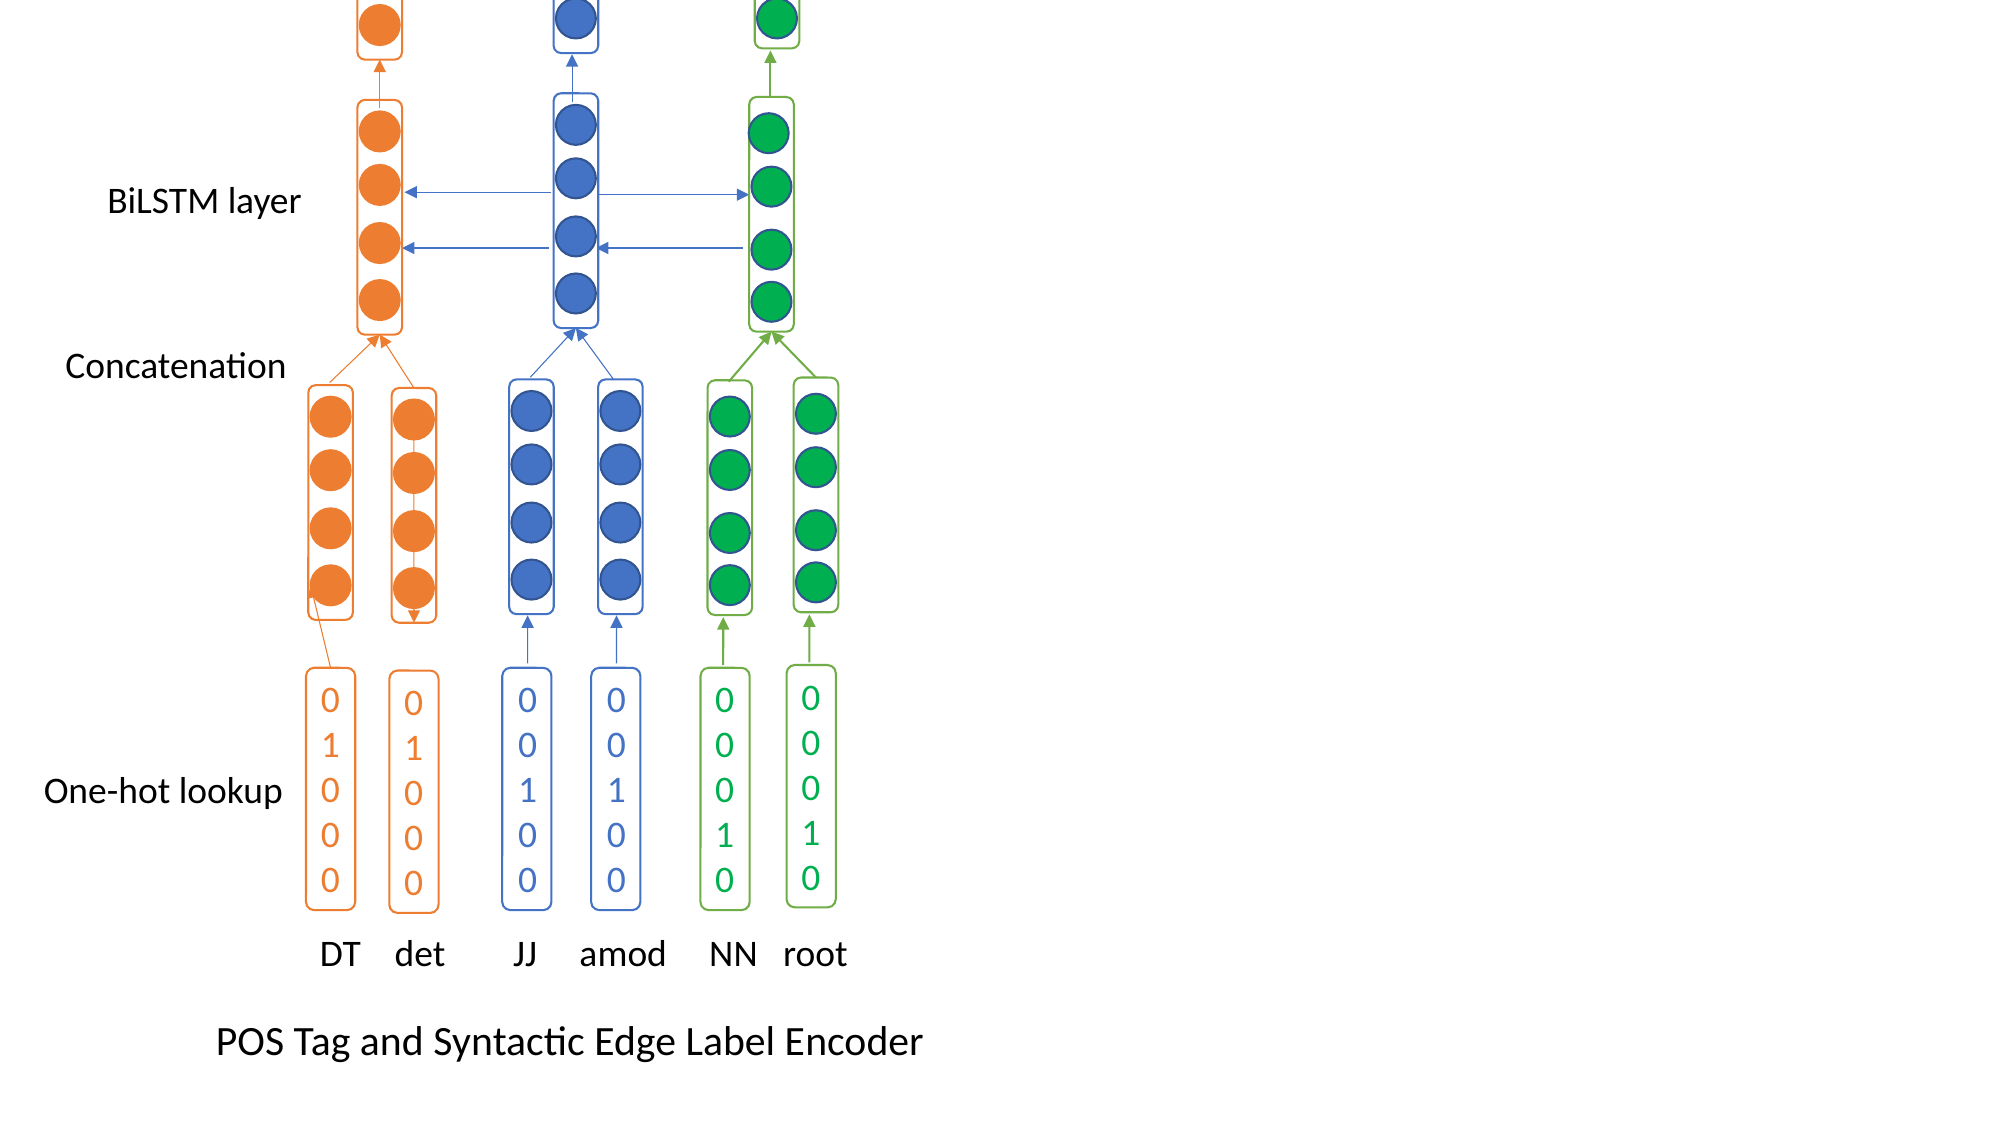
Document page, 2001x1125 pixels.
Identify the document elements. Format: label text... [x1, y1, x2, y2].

text_box [309, 564, 352, 607]
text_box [575, 328, 614, 380]
text_box [794, 446, 837, 489]
text_box [599, 501, 642, 544]
text_box [356, 0, 404, 61]
text_box [554, 103, 597, 146]
text_box [552, 92, 600, 328]
text_box [358, 279, 401, 322]
text_box [794, 509, 837, 552]
text_box [510, 443, 553, 486]
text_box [530, 328, 575, 378]
text_box [392, 567, 413, 610]
text_box [794, 561, 837, 604]
text_box [356, 98, 404, 334]
text_box POS Tag and Syntactic Edge Label Encoder [201, 1006, 940, 1072]
text_box [599, 558, 642, 601]
text_box One-hot lookup [28, 758, 298, 819]
text_box [554, 0, 597, 40]
text_box [748, 95, 795, 331]
text_box [794, 392, 837, 435]
text_box [309, 449, 352, 492]
text_box [392, 510, 413, 553]
text_box [750, 165, 793, 208]
text_box [750, 280, 793, 323]
text_box [390, 386, 438, 624]
text_box [309, 507, 352, 550]
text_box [305, 667, 356, 911]
text_box [708, 511, 751, 555]
text_box [358, 222, 401, 265]
text_box [708, 395, 751, 438]
text_box [415, 567, 435, 609]
text_box [747, 112, 790, 155]
text_box [554, 157, 597, 200]
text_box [329, 334, 379, 383]
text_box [379, 334, 414, 388]
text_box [503, 667, 553, 911]
text_box [415, 452, 435, 494]
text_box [786, 664, 836, 908]
text_box BiLSTM layer [92, 169, 317, 229]
text_box [792, 376, 840, 614]
text_box [307, 384, 354, 621]
text_box [750, 228, 793, 271]
text_box [554, 272, 597, 315]
text_box [392, 452, 413, 494]
text_box [599, 389, 642, 433]
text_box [389, 670, 439, 913]
text_box [706, 379, 754, 617]
text_box [597, 378, 644, 616]
text_box [708, 564, 751, 607]
text_box [358, 110, 401, 153]
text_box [728, 331, 772, 382]
text_box [510, 558, 553, 601]
text_box [309, 395, 352, 438]
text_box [700, 667, 750, 911]
text_box [554, 215, 597, 258]
text_box [510, 389, 553, 433]
text_box [708, 448, 751, 492]
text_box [592, 667, 642, 911]
text_box [753, 0, 801, 50]
text_box [392, 398, 435, 441]
text_box DT det JJ amod NN root [279, 921, 881, 981]
text_box [358, 163, 401, 206]
text_box [508, 378, 555, 616]
text_box [358, 3, 401, 47]
text_box Concatenation [50, 333, 302, 394]
text_box [510, 501, 553, 544]
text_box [771, 331, 816, 378]
text_box [552, 0, 600, 55]
text_box [755, 0, 799, 40]
text_box [599, 443, 642, 486]
text_box [415, 510, 435, 553]
